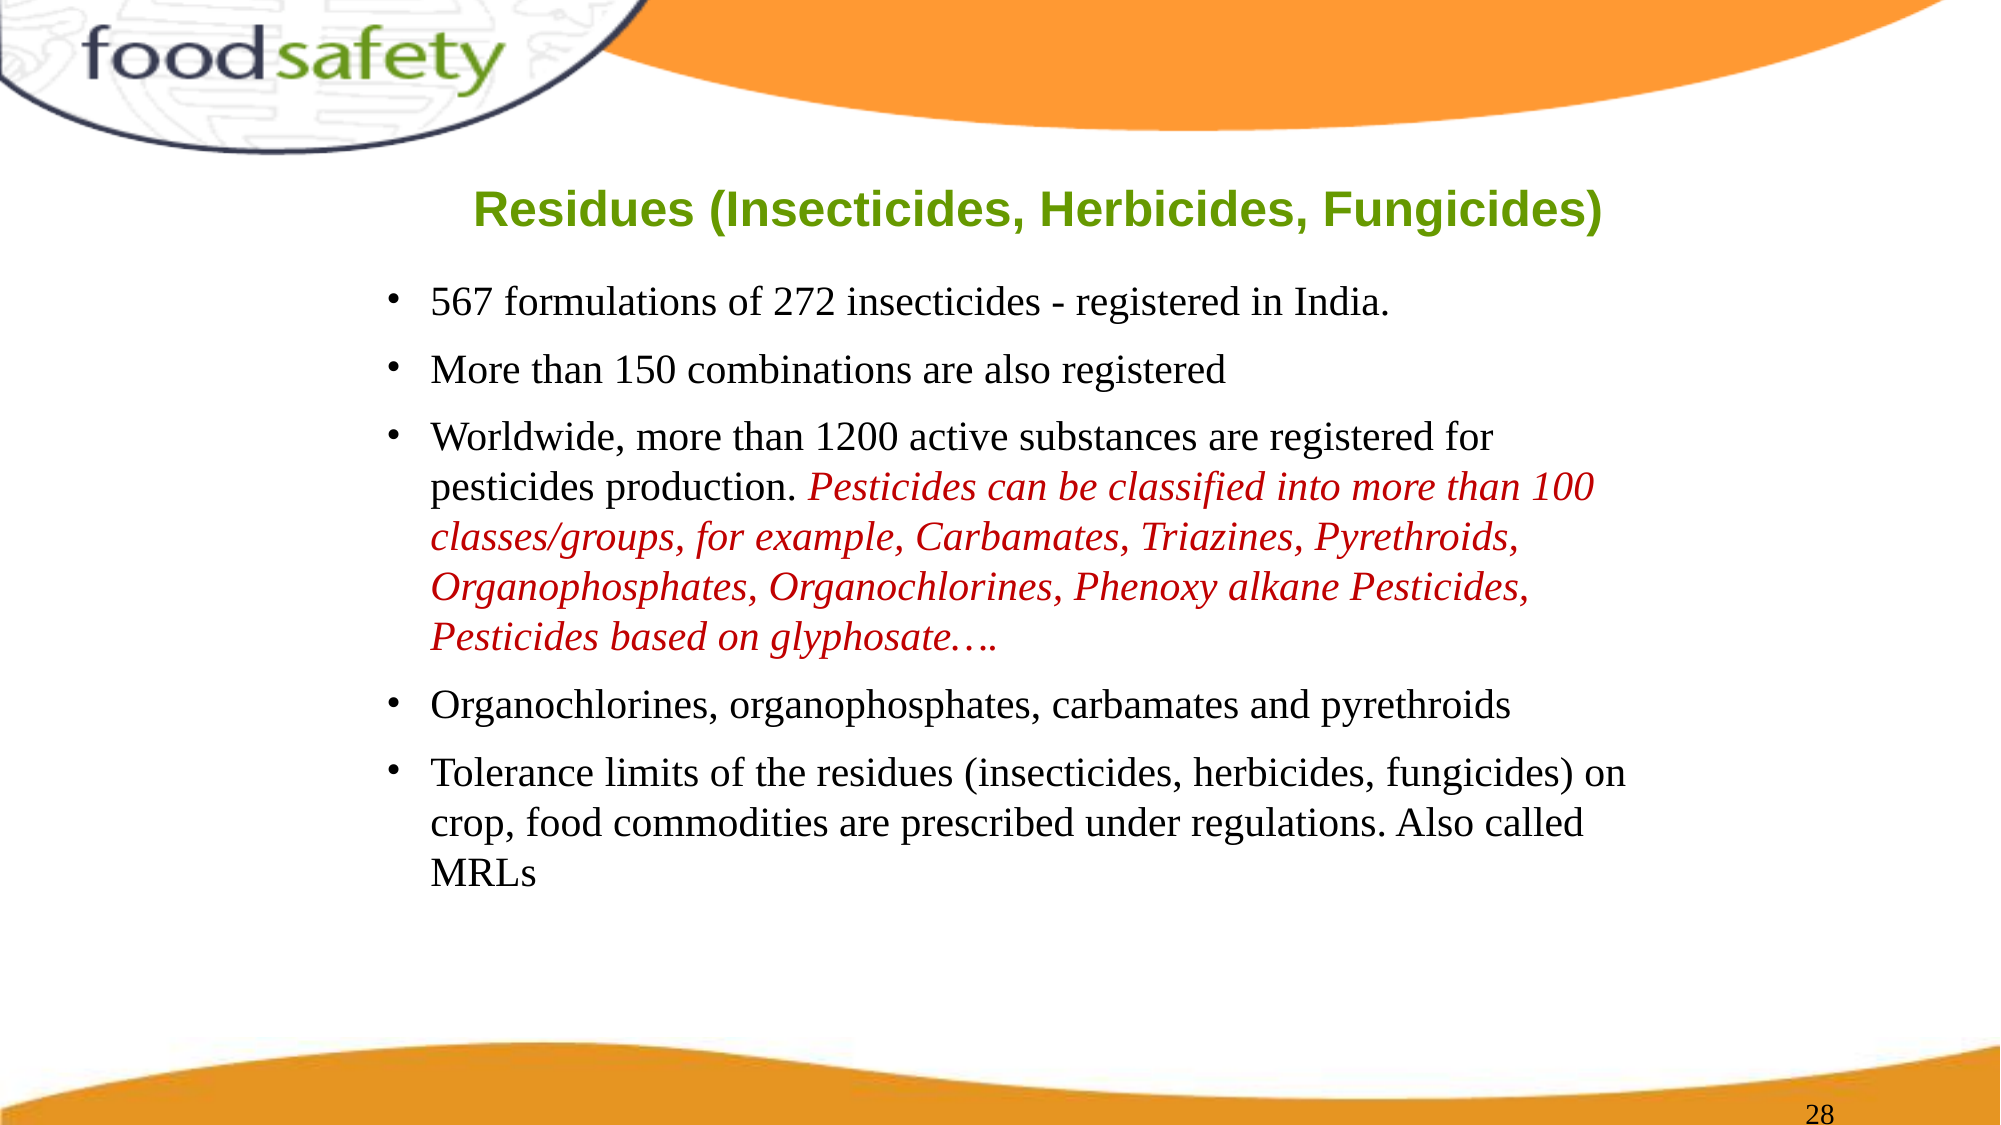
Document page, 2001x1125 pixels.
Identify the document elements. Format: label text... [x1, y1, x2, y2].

picture [0, 1037, 2000, 1125]
picture [0, 0, 2000, 164]
slide_number ‹#› [1433, 1087, 1850, 1125]
text_box 567 formulations of 272 insecticides - registered in India. More than 150 combinations are also registered Worldwide, more than 1200 active substances are registered for pesticides production. Pesticides can be classified into more than 100 classes/groups, for example, Carbamates, Triazines, Pyrethroids, Organophosphates, Organochlorines, Phenoxy alkane Pesticides, Pesticides based on glyphosate…. Organochlorines, organophosphates, carbamates and pyrethroids Tolerance limits of the residues (insecticides, herbicides, fungicides) on crop, food commodities are prescribed under regulations. Also called MRLs [374, 262, 1673, 961]
text_box Residues (Insecticides, Herbicides, Fungicides) [439, 164, 1638, 236]
